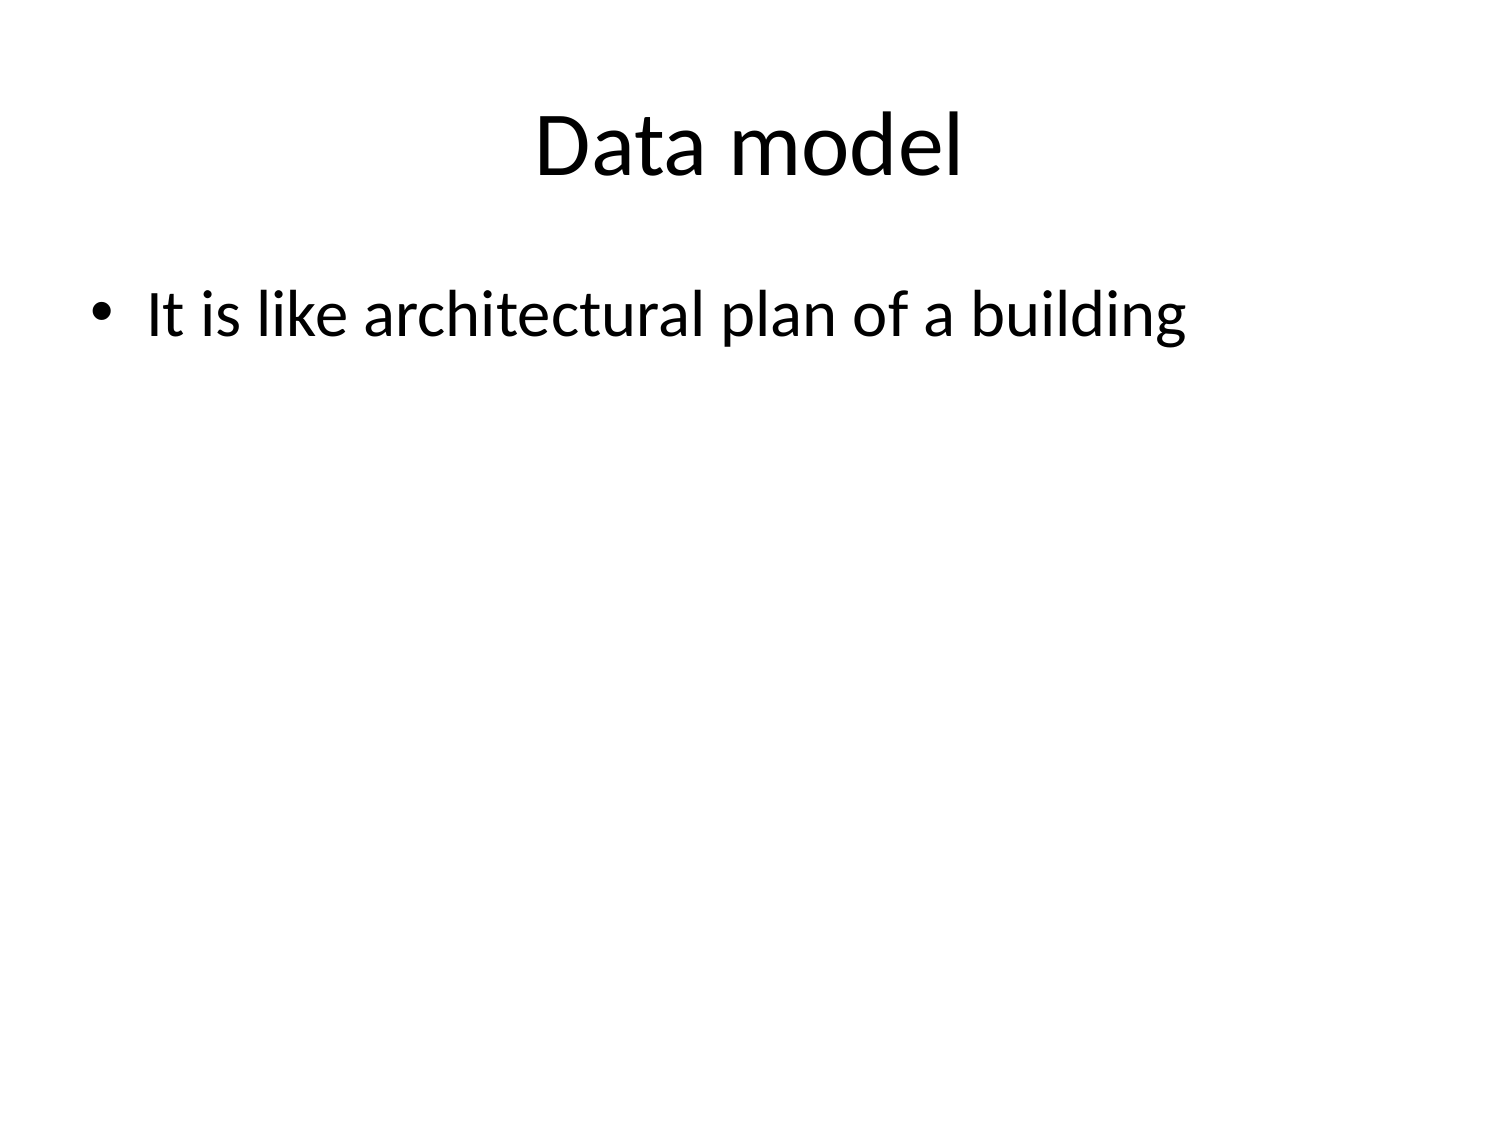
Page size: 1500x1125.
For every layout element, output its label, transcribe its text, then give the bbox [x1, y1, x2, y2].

title Data model [75, 45, 1425, 233]
list It is like architectural plan of a building [75, 262, 1425, 1005]
